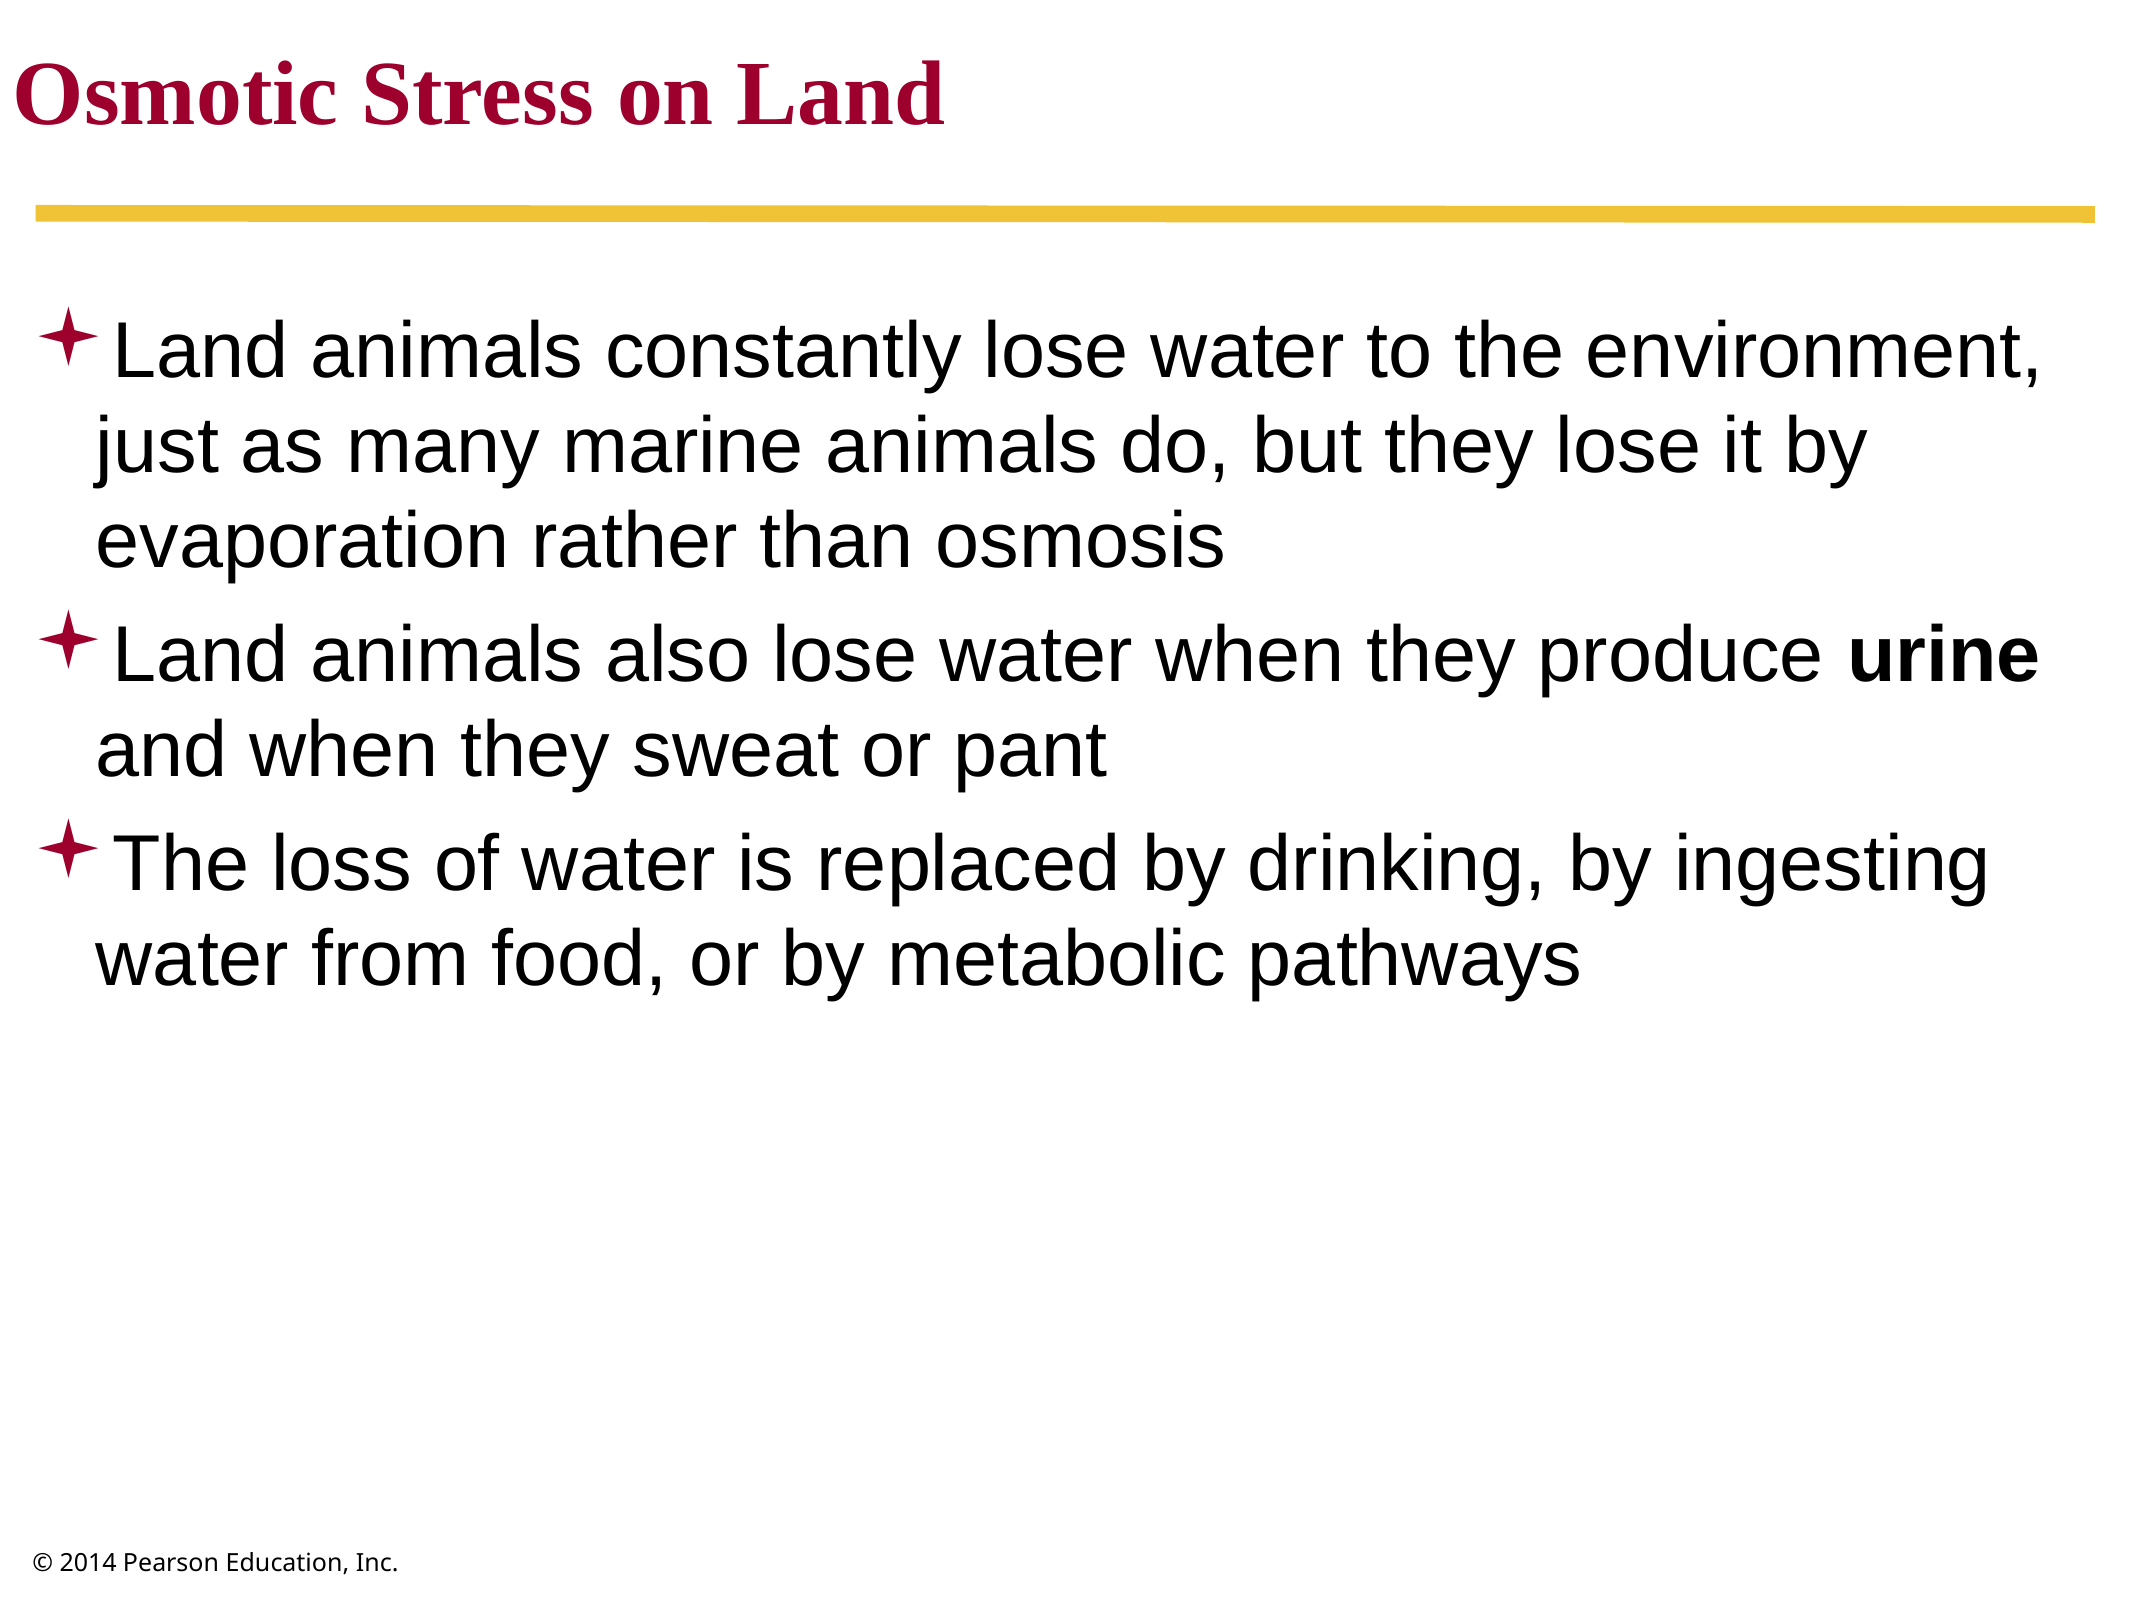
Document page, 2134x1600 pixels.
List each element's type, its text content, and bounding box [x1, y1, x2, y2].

title Osmotic Stress on Land [12, 44, 2061, 238]
list Land animals constantly lose water to the environment, just as many marine animals do, but they lose it by evaporation rather than osmosis Land animals also lose water when they produce urine and when they sweat or pant The loss of water is replaced by drinking, by ingesting water from food, or by metabolic pathways [33, 297, 2064, 1483]
